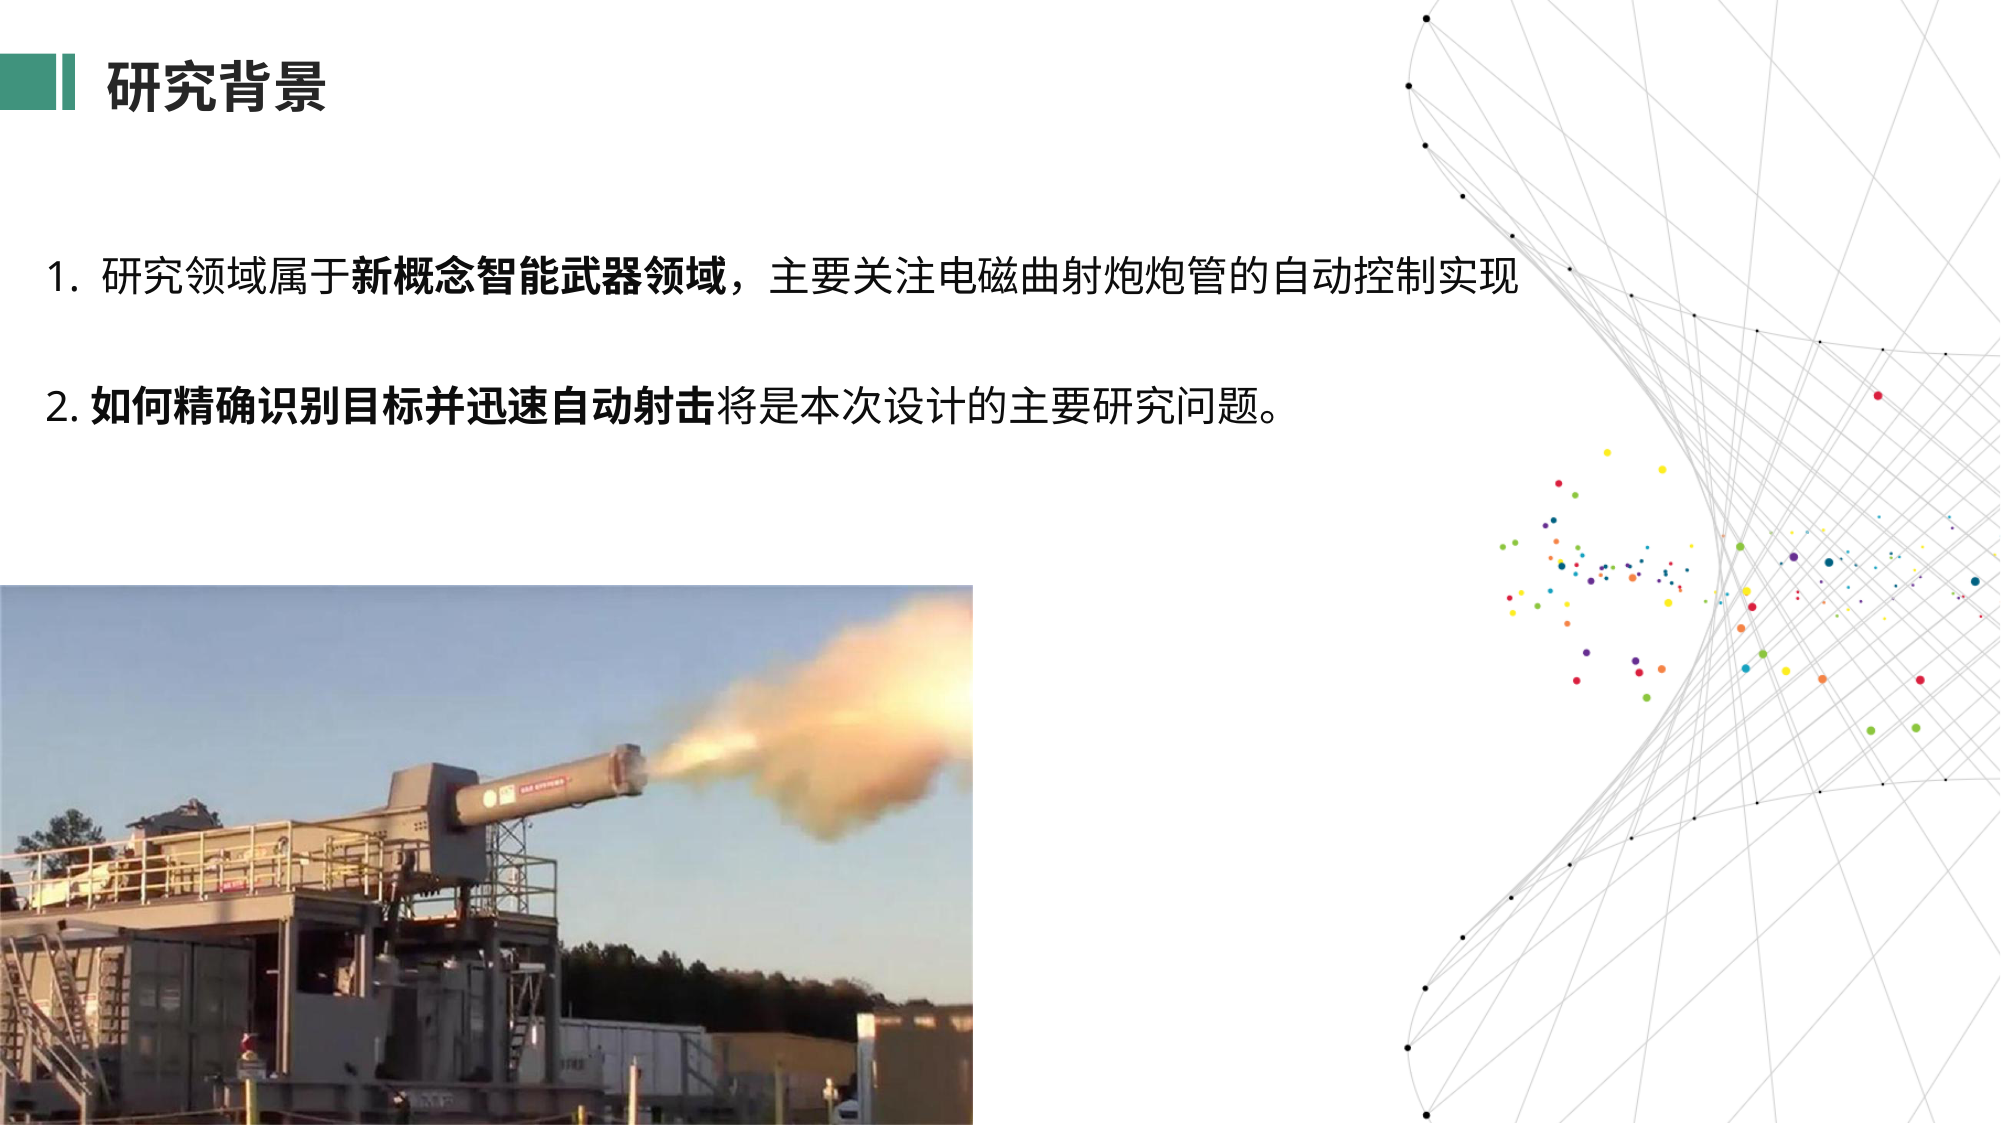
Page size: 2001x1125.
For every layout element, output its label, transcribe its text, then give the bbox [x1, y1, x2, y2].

picture [0, 585, 973, 1125]
text_box 研究背景 [92, 45, 367, 127]
picture [1314, 0, 2001, 1123]
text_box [0, 53, 75, 110]
text_box 1. 研究领域属于新概念智能武器领域，主要关注电磁曲射炮炮管的自动控制实现 2.如何精确识别目标并迅速自动射击将是本次设计的主要研究问题。 [30, 227, 1537, 437]
